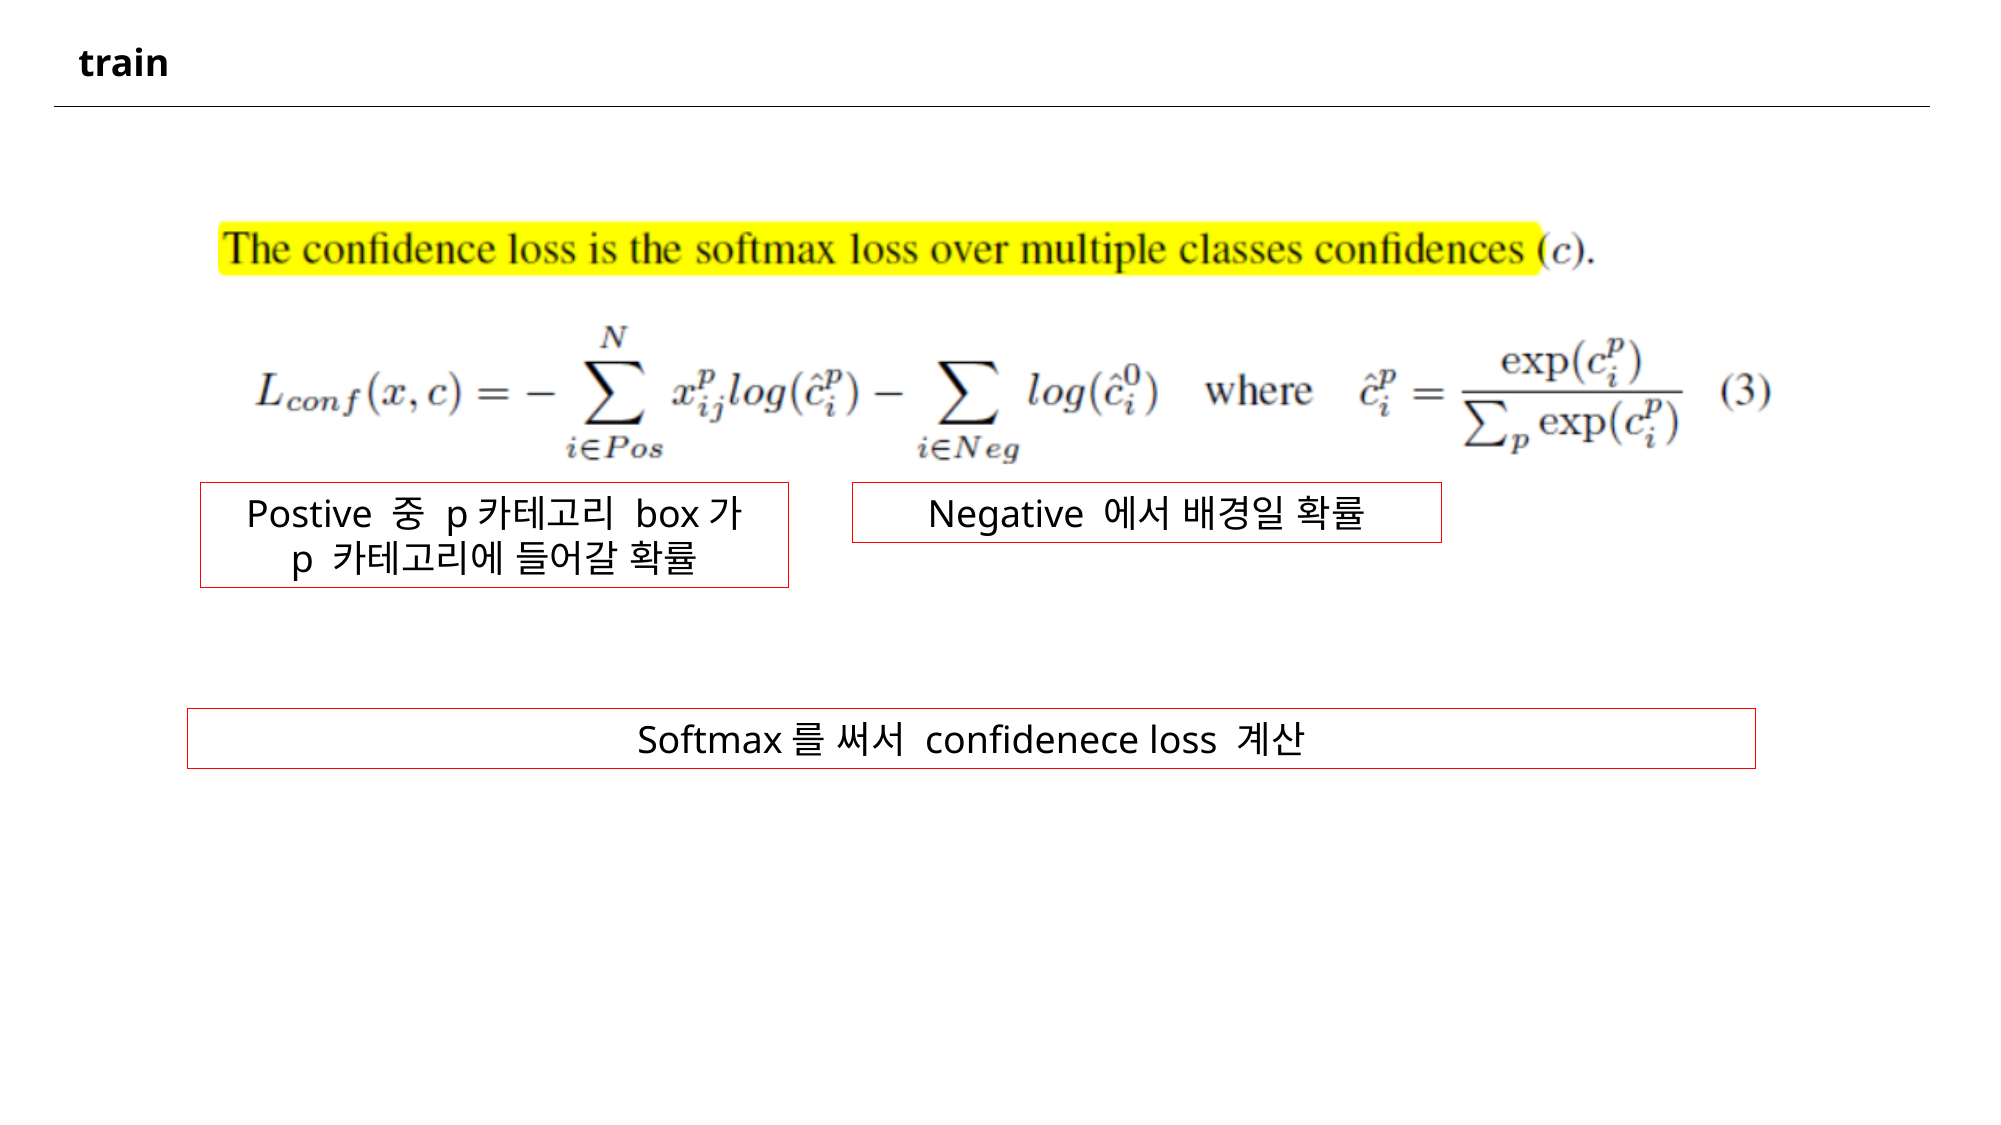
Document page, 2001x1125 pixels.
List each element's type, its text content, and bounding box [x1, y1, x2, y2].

text_box Softmax를 써서 confidenece loss 계산 [187, 708, 1756, 769]
picture [218, 205, 1782, 483]
text_box train [63, 31, 415, 91]
text_box Negative 에서 배경일 확률 [852, 483, 1442, 543]
text_box Postive 중 p카테고리 box가 p 카테고리에 들어갈 확률 [200, 482, 789, 588]
